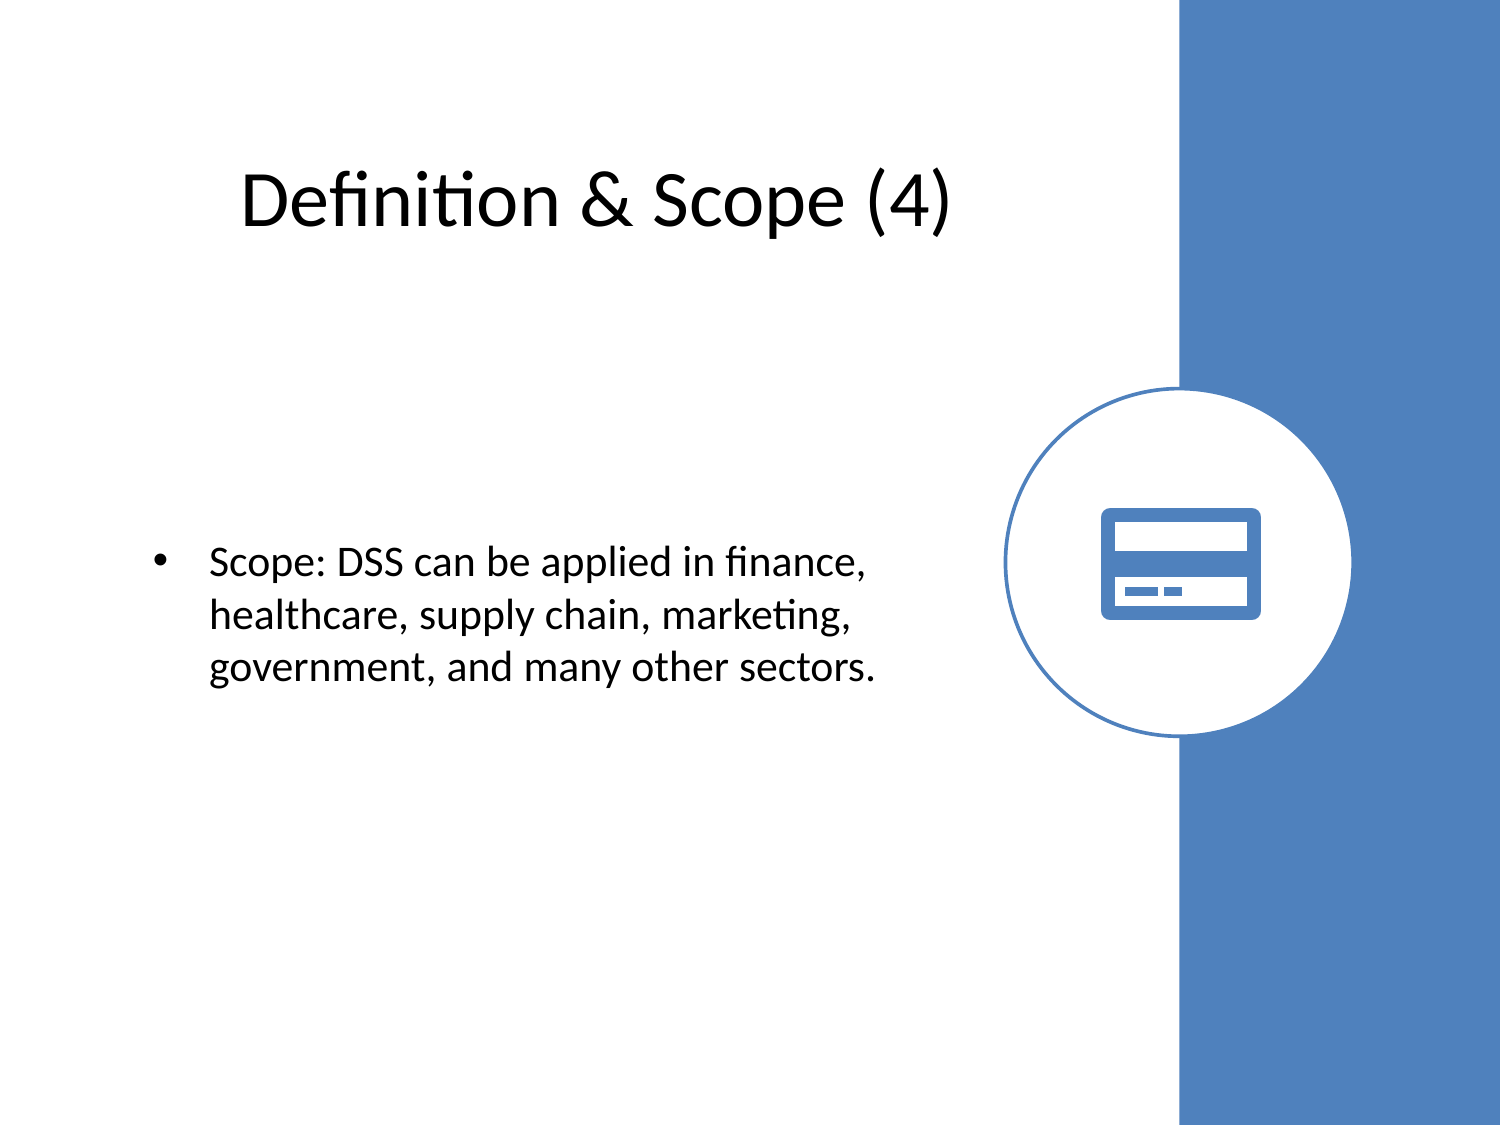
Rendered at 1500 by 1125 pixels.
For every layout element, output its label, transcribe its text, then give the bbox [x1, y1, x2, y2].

text_box [1003, 386, 1356, 739]
list Scope: DSS can be applied in finance, healthcare, supply chain, marketing, government, and many other sectors. [137, 399, 941, 824]
title Definition & Scope (4) [137, 112, 1058, 276]
picture [1086, 469, 1275, 658]
text_box [1177, 0, 1500, 1125]
